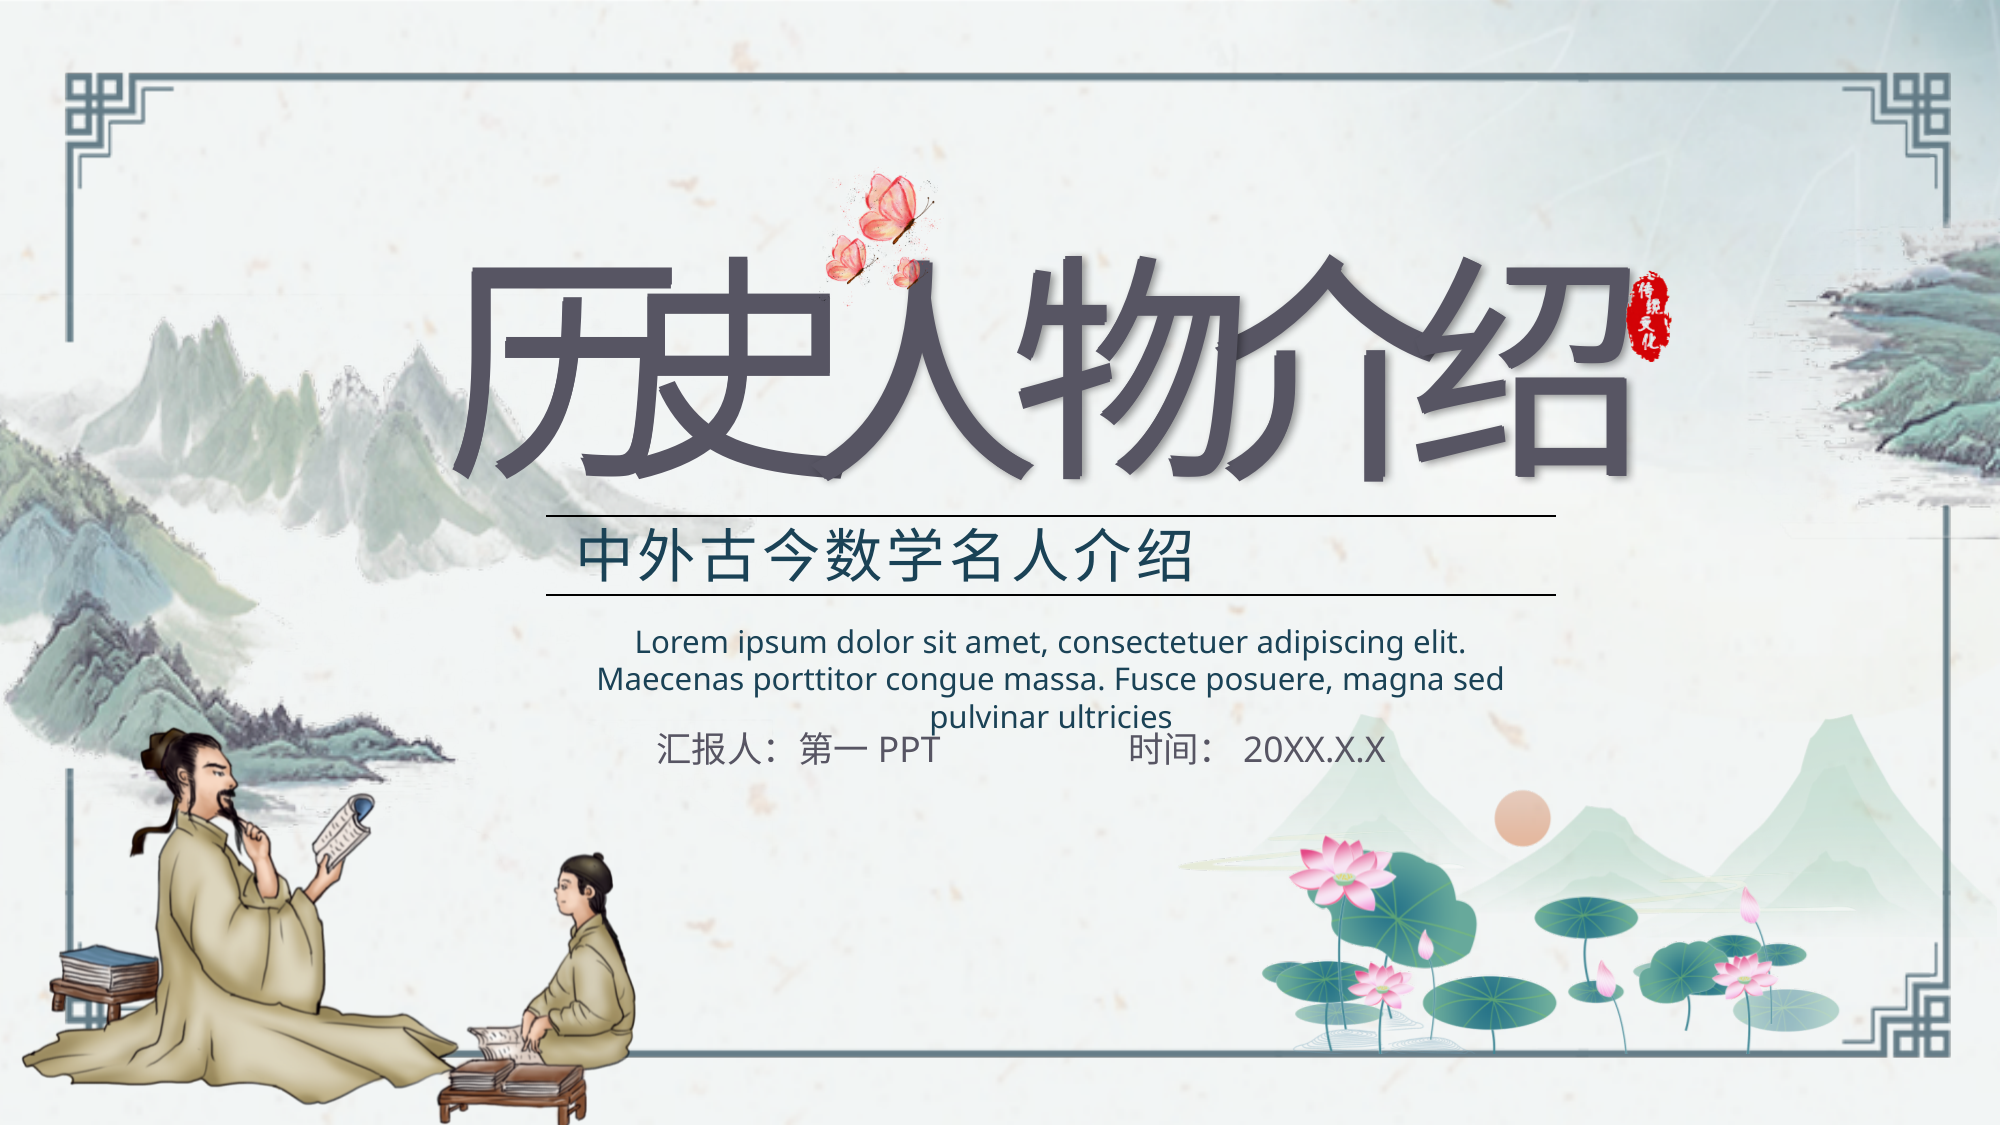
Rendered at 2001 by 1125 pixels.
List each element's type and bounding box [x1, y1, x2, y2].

text_box [1295, 210, 1392, 511]
text_box [785, 214, 1083, 522]
text_box [995, 210, 1295, 519]
text_box [429, 210, 709, 521]
text_box [1392, 210, 1691, 517]
text_box [546, 511, 1557, 598]
text_box [603, 210, 809, 520]
picture [0, 0, 2000, 1125]
